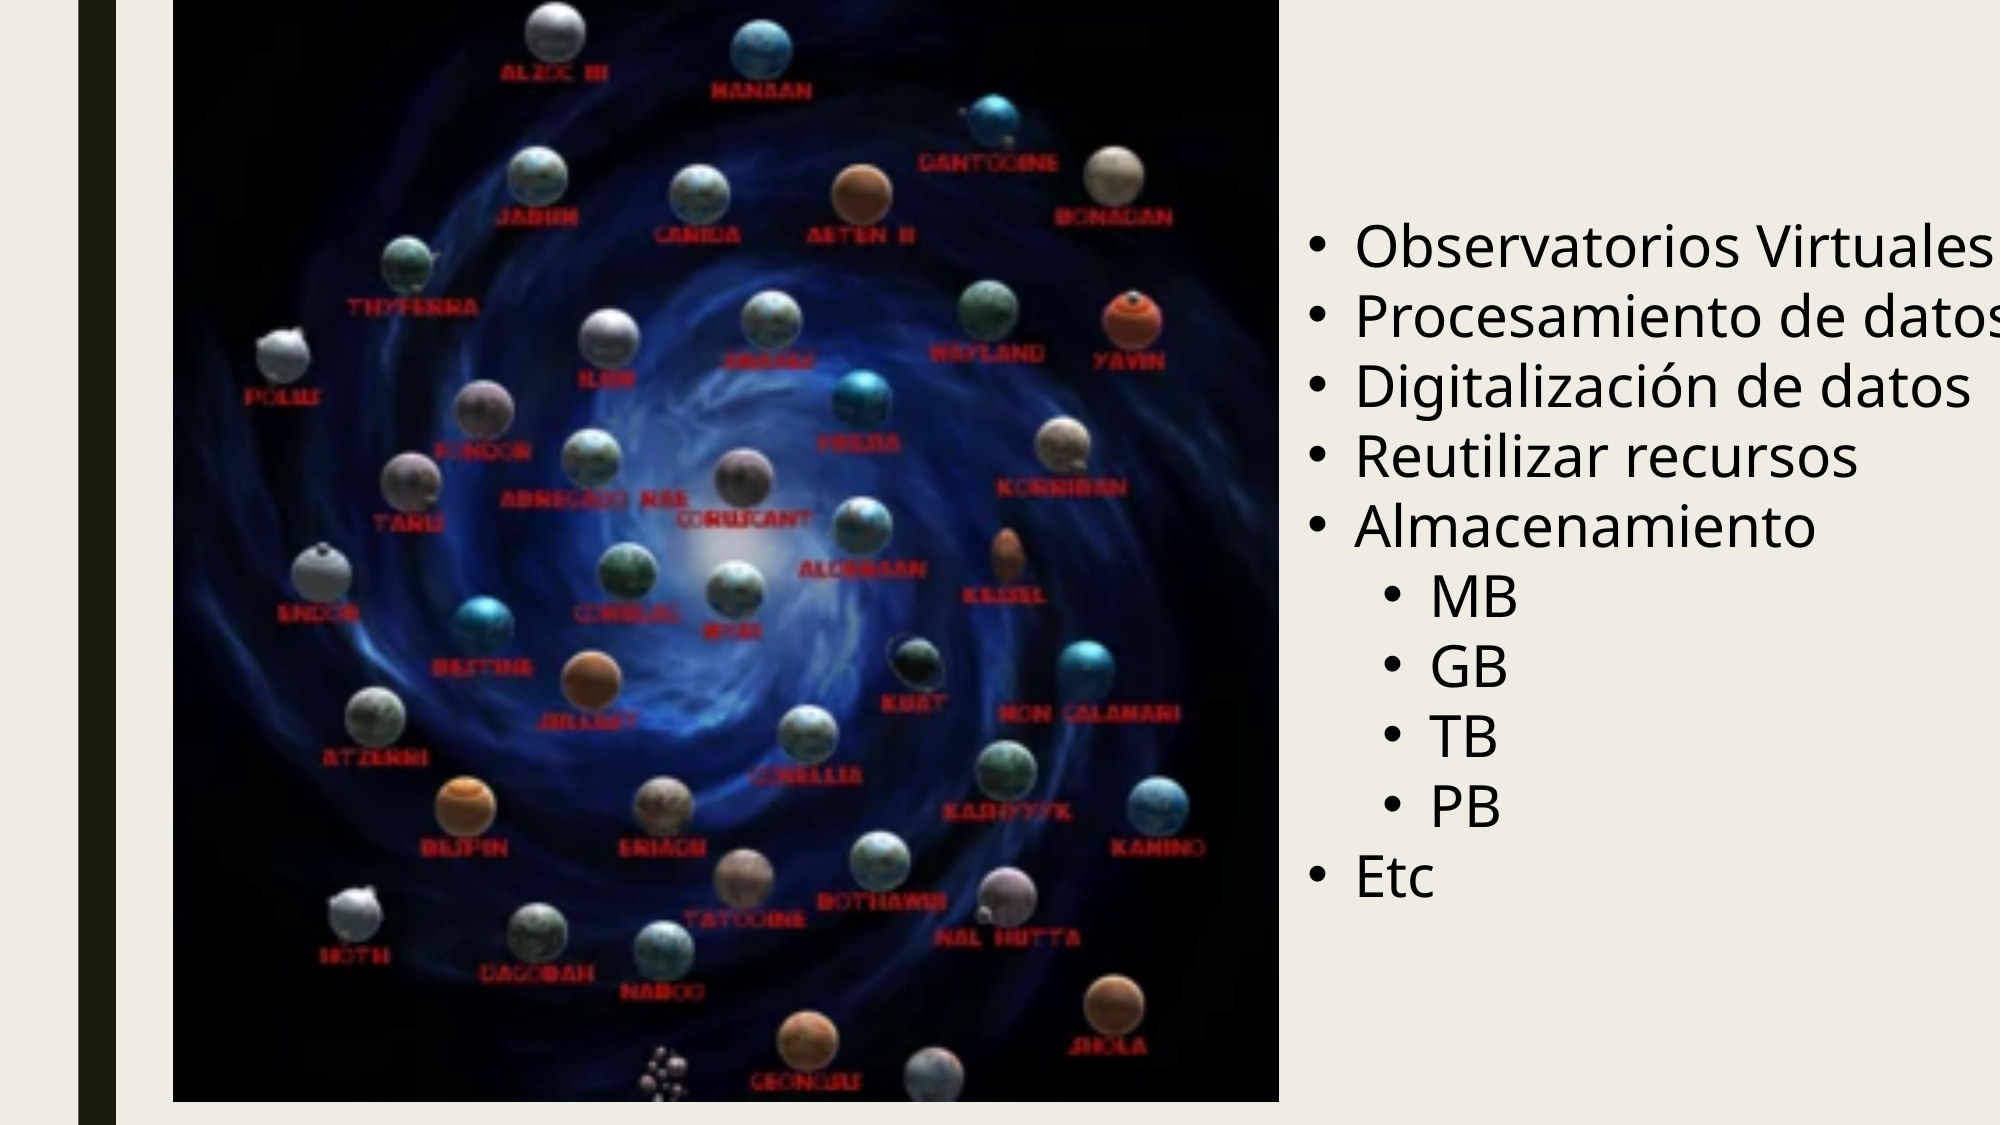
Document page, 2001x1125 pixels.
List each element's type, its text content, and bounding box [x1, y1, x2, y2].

text_box Observatorios Virtuales Procesamiento de datos Digitalización de datos Reutilizar recursos Almacenamiento MB GB TB PB Etc [1292, 201, 2000, 916]
picture [173, 0, 1279, 1102]
